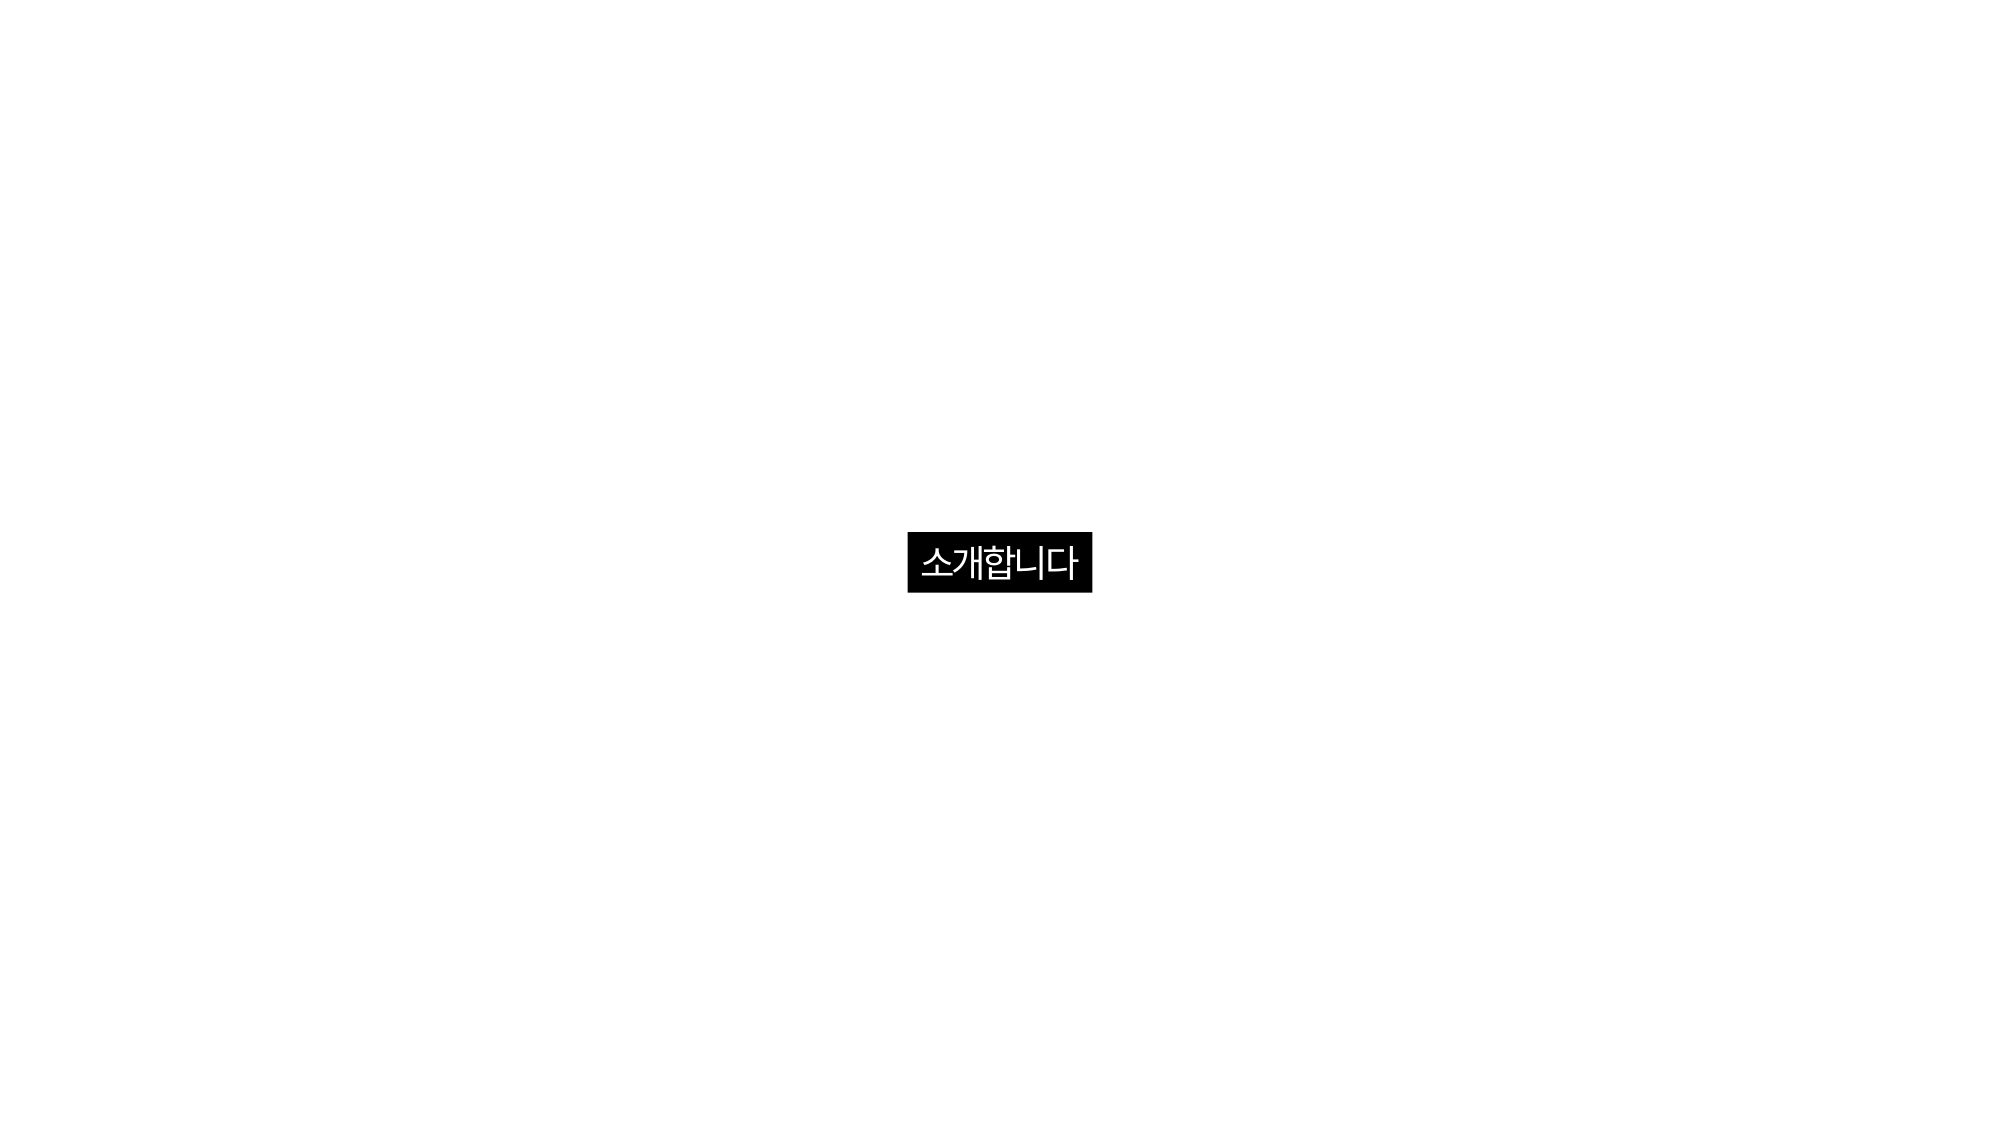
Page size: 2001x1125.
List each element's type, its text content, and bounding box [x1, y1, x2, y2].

text_box 소개합니다 [897, 532, 1102, 592]
